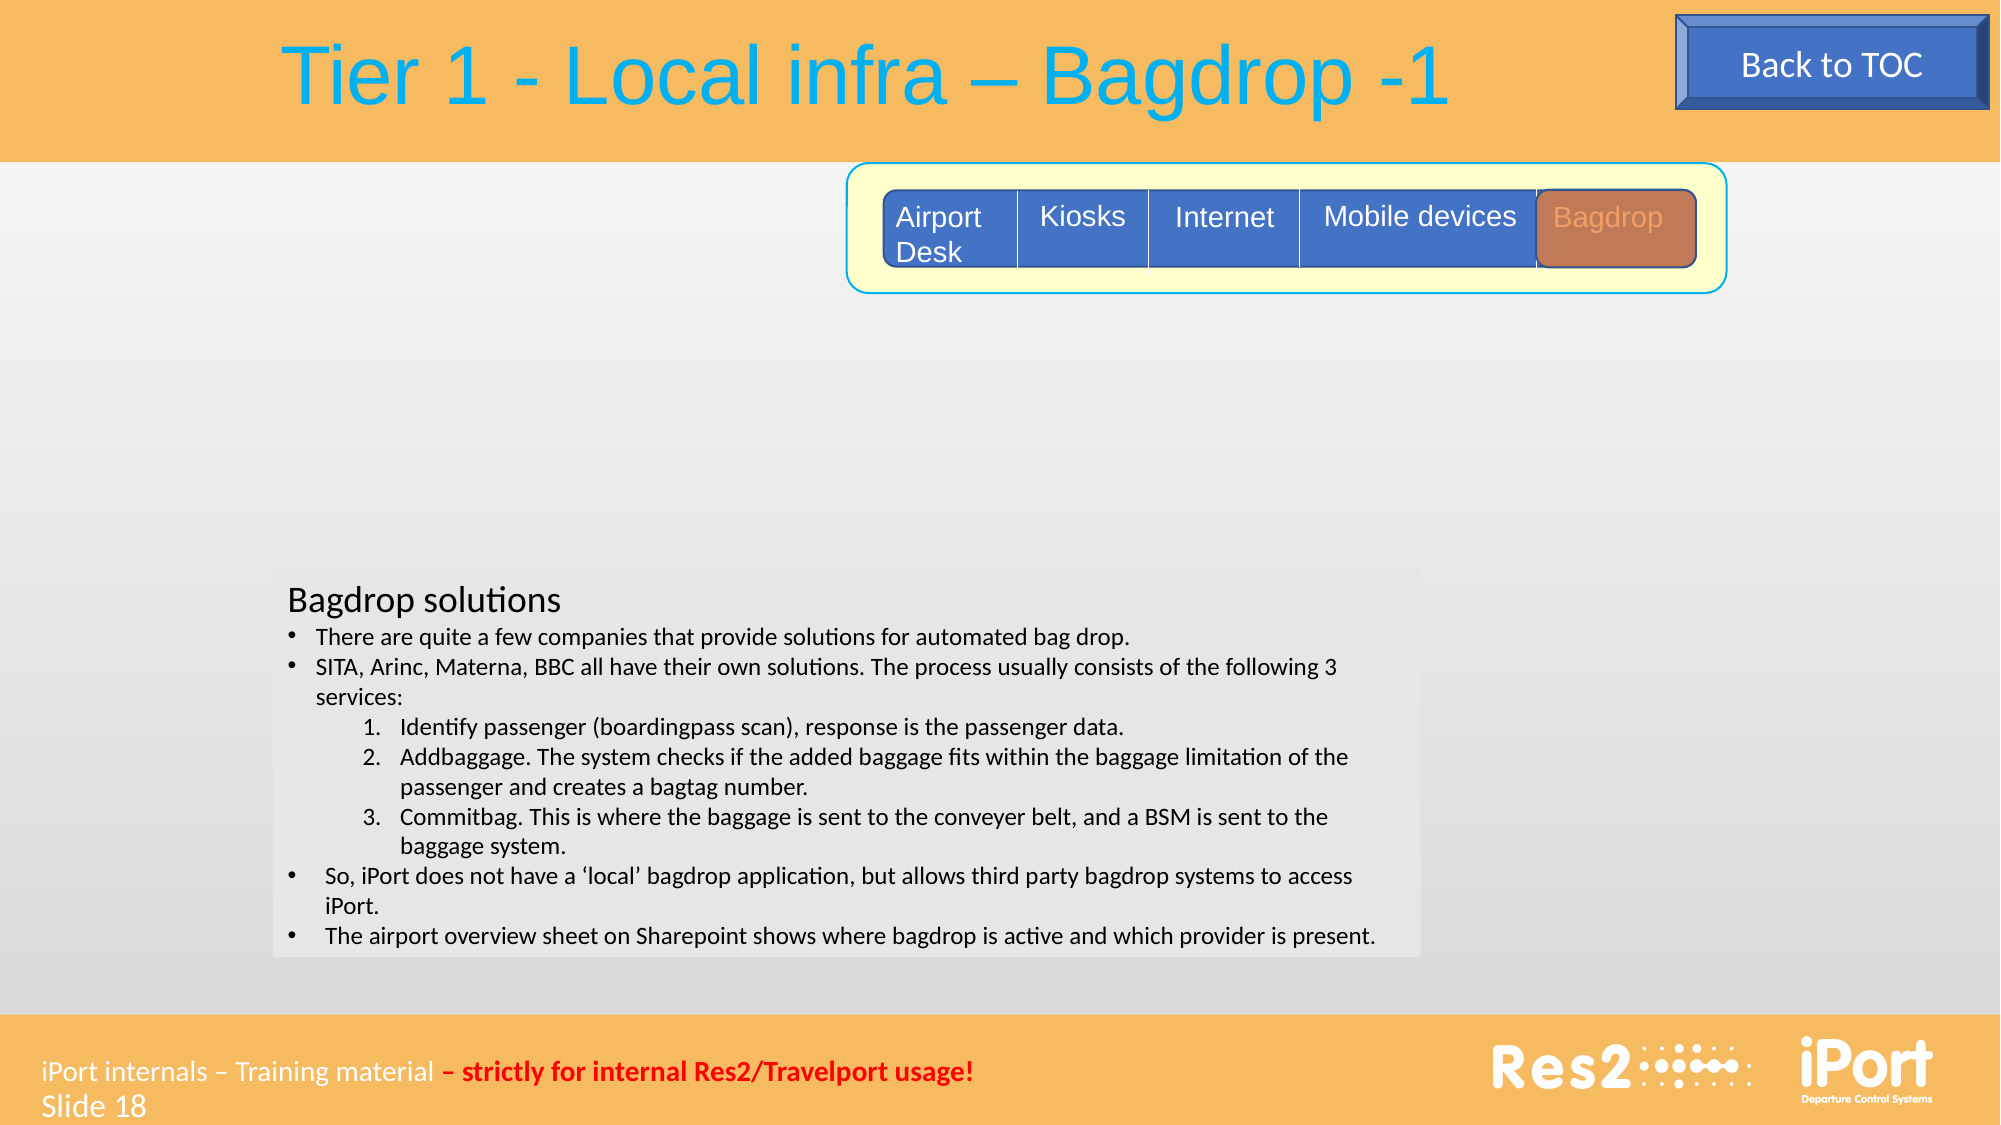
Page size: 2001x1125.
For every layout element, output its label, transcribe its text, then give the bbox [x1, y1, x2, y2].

text_box Back to TOC [1675, 14, 1990, 111]
text_box Mobile devices [1308, 189, 1533, 240]
text_box Airport Desk [880, 190, 997, 276]
text_box Bagdrop solutions There are quite a few companies that provide solutions for automated bag drop. SITA, Arinc, Materna, BBC all have their own solutions. The process usually consists of the following 3 services: Identify passenger (boardingpass scan), response is the passenger data. Addbaggage. The system checks if the added baggage fits within the baggage limitation of the passenger and creates a bagtag number. Commitbag. This is where the baggage is sent to the conveyer belt, and a BSM is sent to the baggage system. So, iPort does not have a ‘local’ bagdrop application, but allows third party bagdrop systems to access iPort. The airport overview sheet on Sharepoint shows where bagdrop is active and which provider is present. [272, 567, 1421, 957]
text_box [1149, 189, 1535, 268]
text_box [1537, 188, 1697, 269]
text_box Internet [1160, 191, 1290, 242]
text_box Tier 1 - Local infra – Bagdrop -1 [265, 13, 1469, 129]
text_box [1680, 16, 1985, 26]
picture [1801, 1036, 1933, 1105]
text_box [845, 162, 1728, 295]
text_box [892, 189, 1148, 268]
picture [1493, 1044, 1751, 1089]
text_box Kiosks [1025, 189, 1142, 240]
text_box [1677, 19, 1687, 105]
